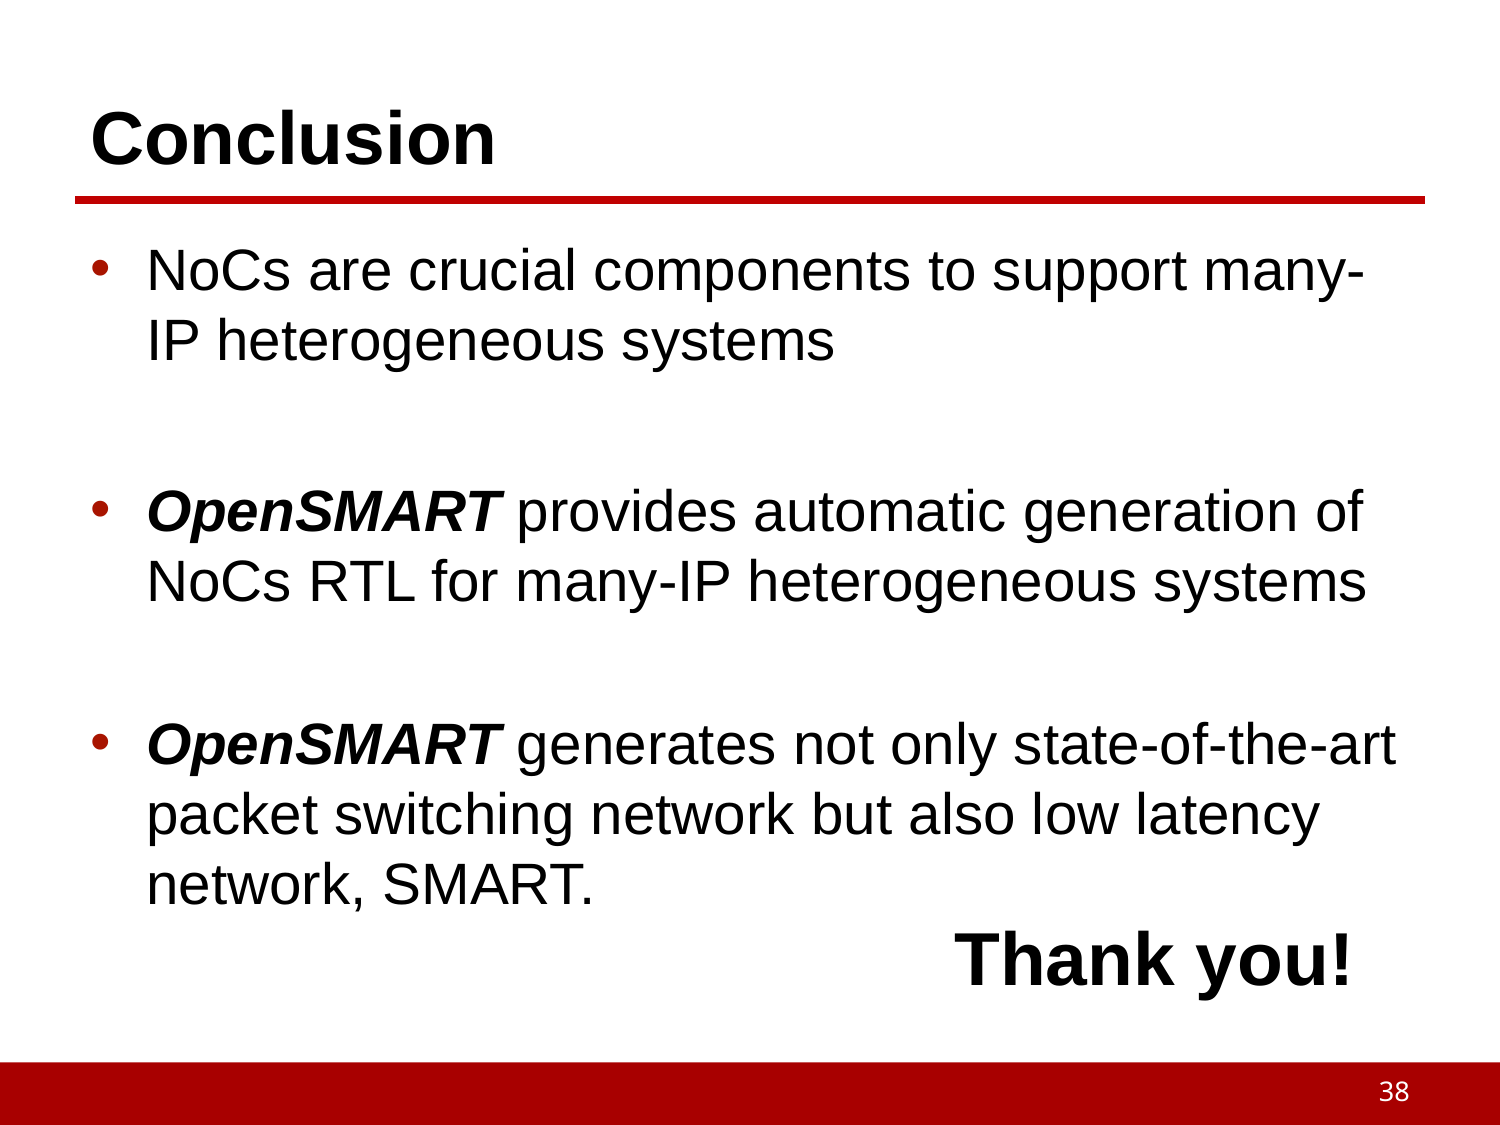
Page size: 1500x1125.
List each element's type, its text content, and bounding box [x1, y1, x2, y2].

slide_number 38 [1212, 1062, 1425, 1123]
list NoCs are crucial components to support many-IP heterogeneous systems OpenSMART provides automatic generation of NoCs RTL for many-IP heterogeneous systems OpenSMART generates not only state-of-the-art packet switching network but also low latency network, SMART. [75, 224, 1425, 1005]
title Conclusion [75, 75, 1425, 188]
text_box Thank you! [939, 902, 1370, 1008]
